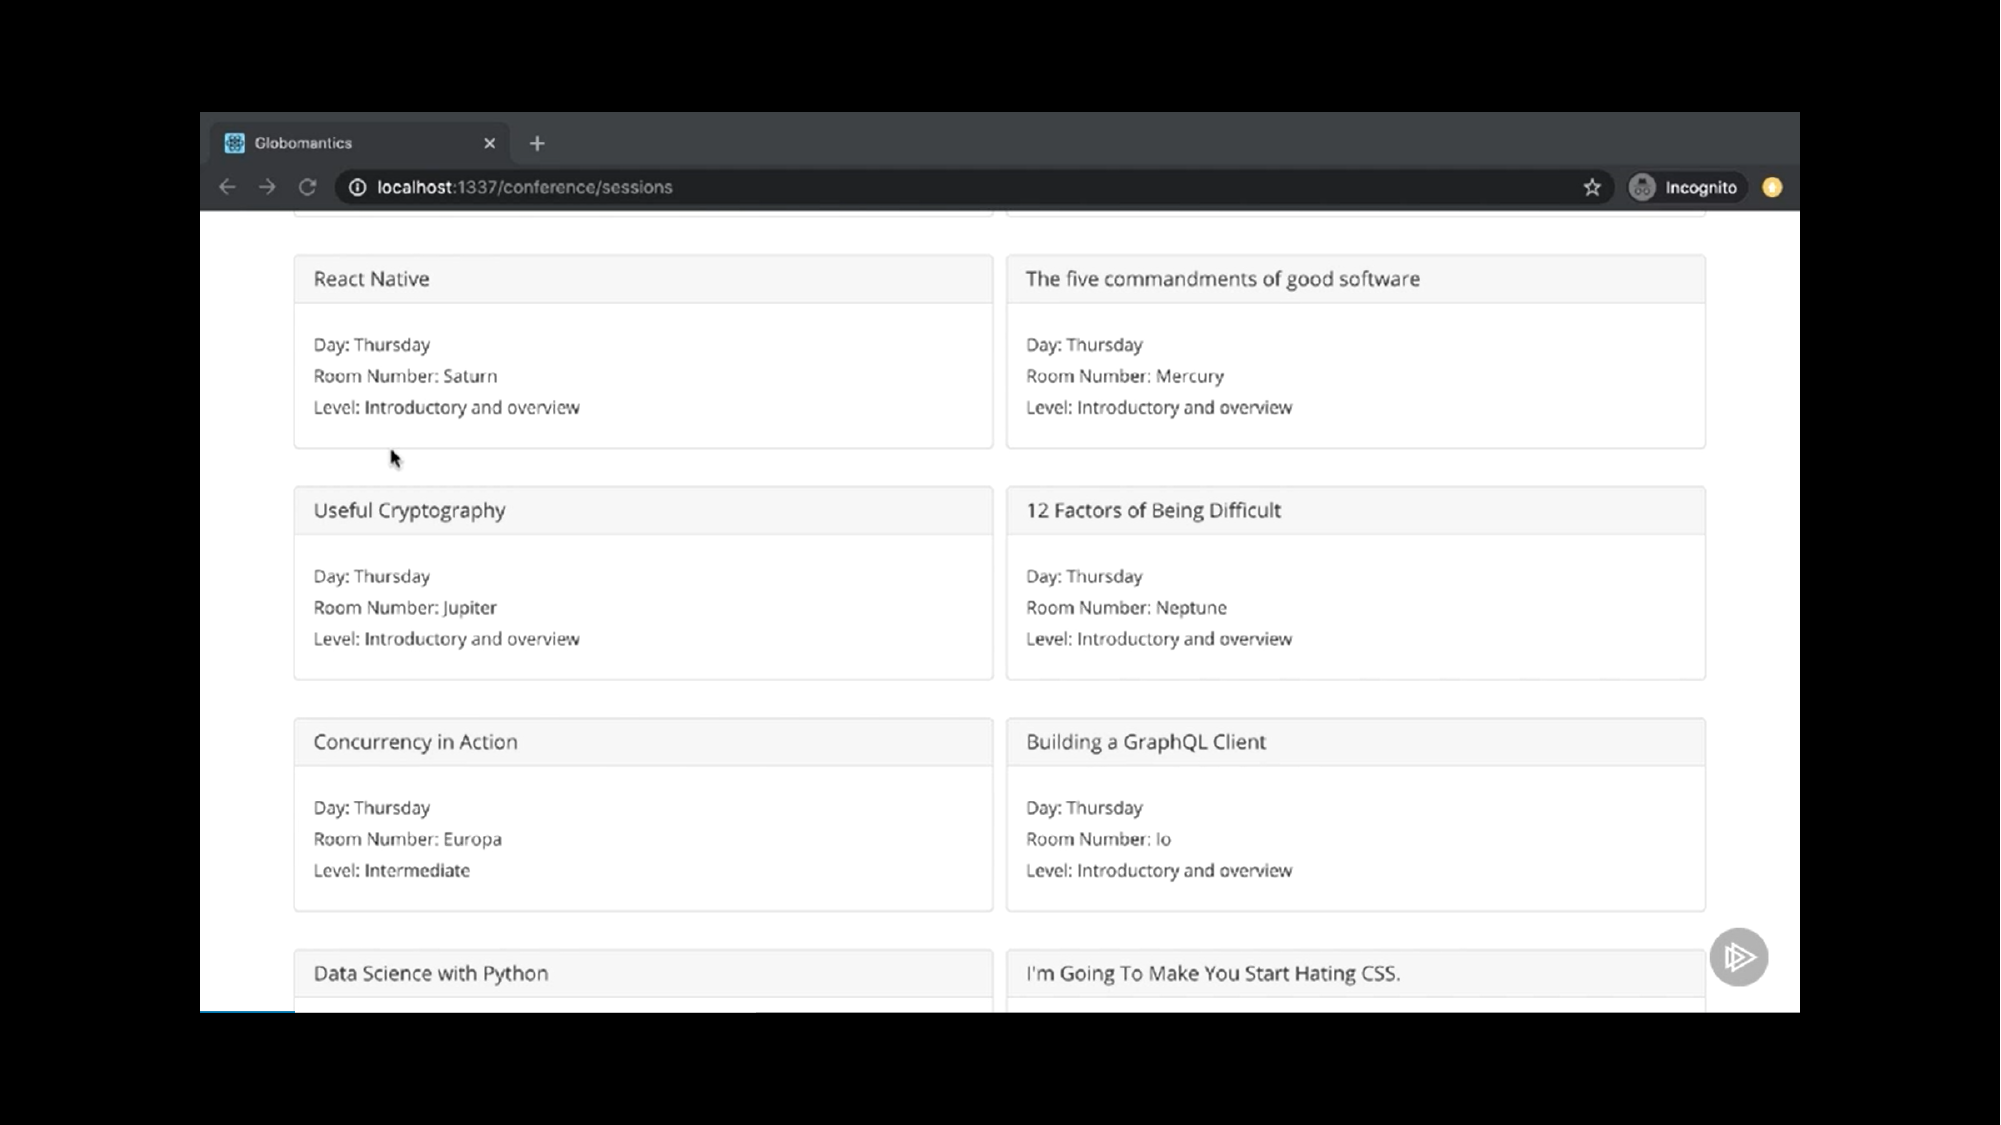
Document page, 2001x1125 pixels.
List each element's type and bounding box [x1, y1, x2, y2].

picture [199, 112, 1800, 1013]
